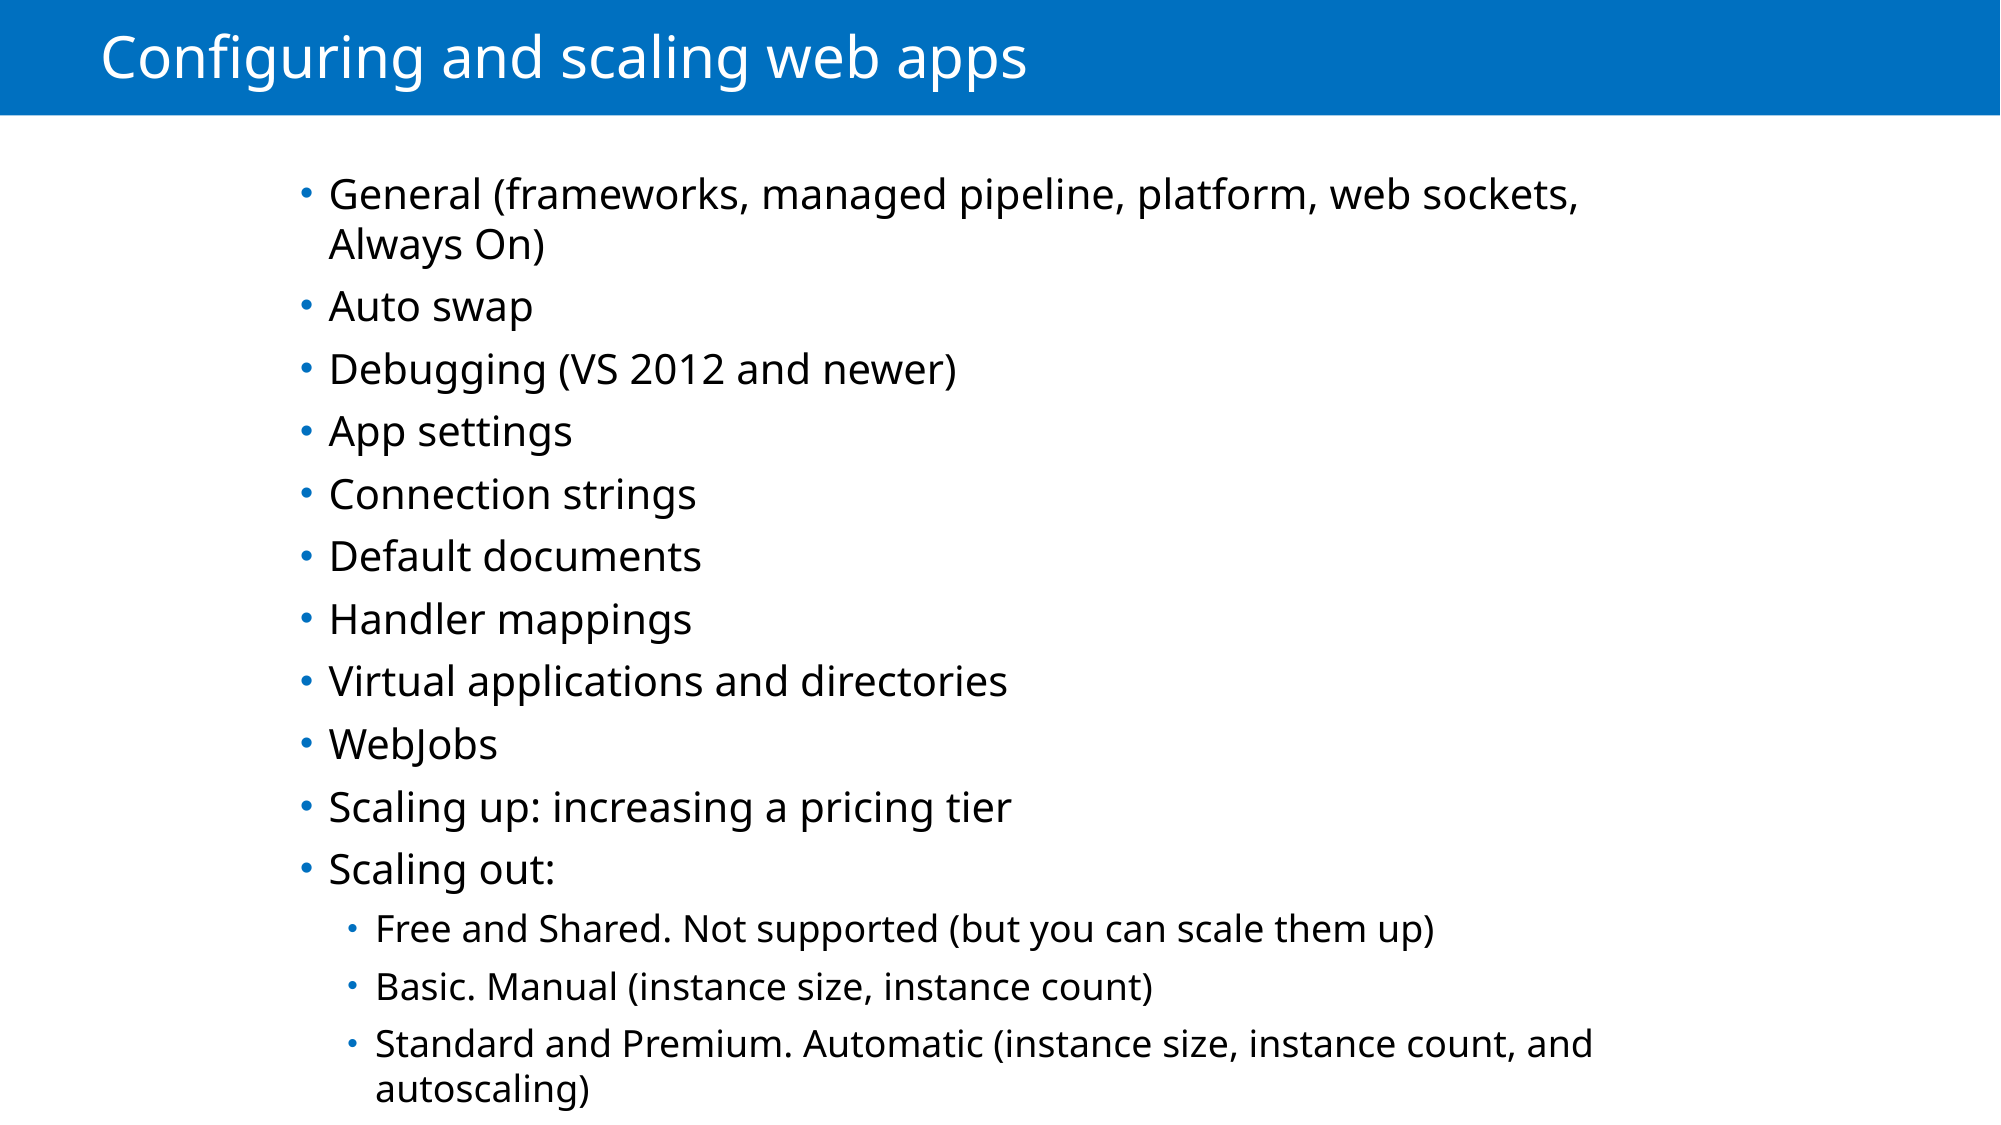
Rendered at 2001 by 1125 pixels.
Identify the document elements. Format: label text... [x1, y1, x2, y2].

title Configuring and scaling web apps [100, 0, 1802, 122]
text_box General (frameworks, managed pipeline, platform, web sockets, Always On) Auto swap Debugging (VS 2012 and newer) App settings Connection strings Default documents Handler mappings Virtual applications and directories WebJobs Scaling up: increasing a pricing tier Scaling out: Free and Shared. Not supported (but you can scale them up) Basic. Manual (instance size, instance count) Standard and Premium. Automatic (instance size, instance count, and autoscaling) [300, 167, 1722, 1012]
